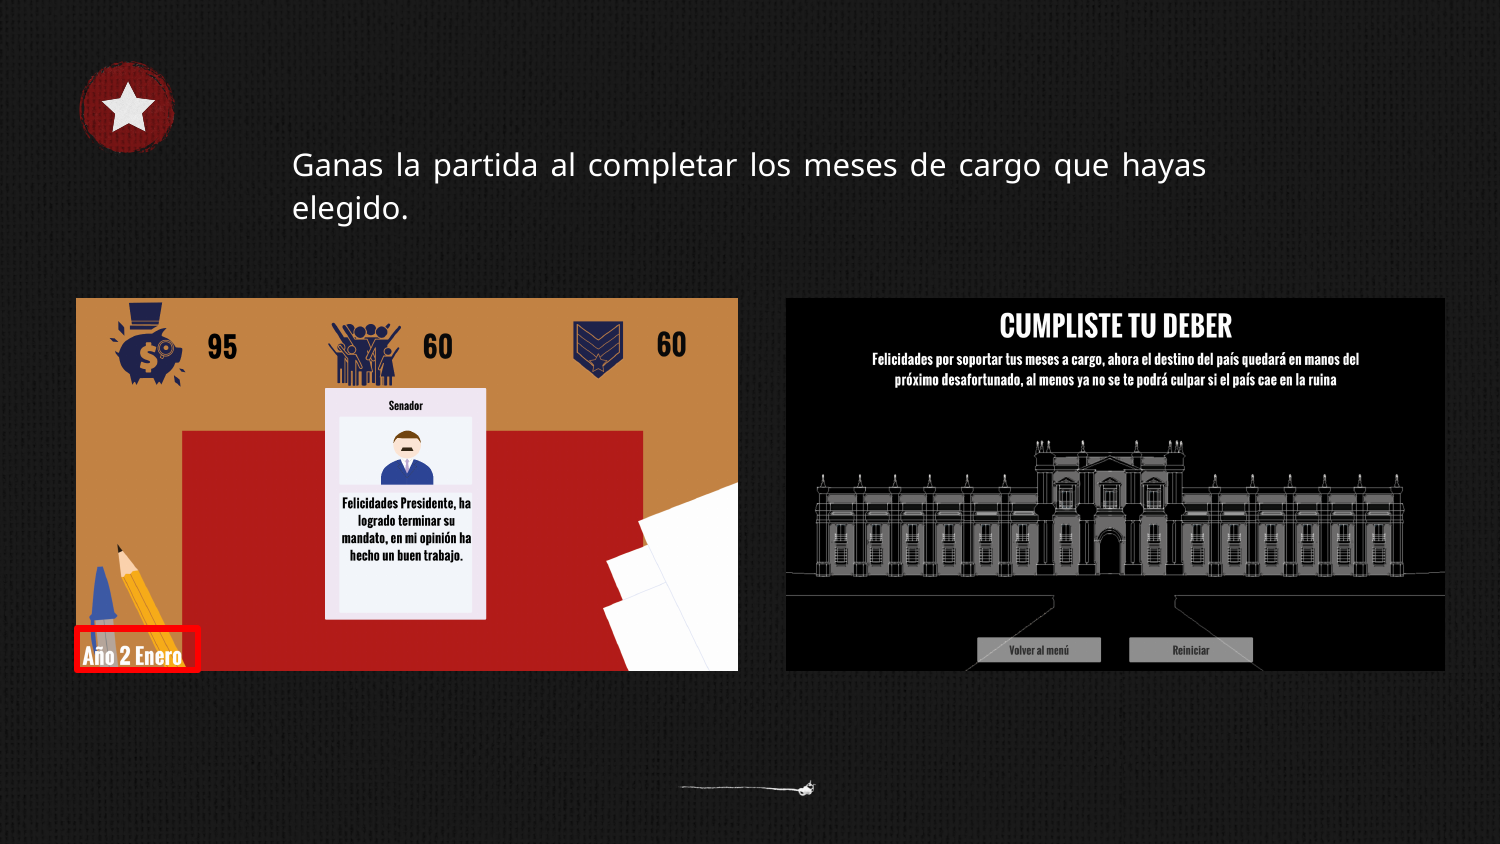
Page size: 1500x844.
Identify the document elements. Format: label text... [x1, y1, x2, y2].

picture [0, 0, 1500, 844]
list Ganas la partida al completar los meses de cargo que hayas elegido. [276, 124, 1224, 213]
